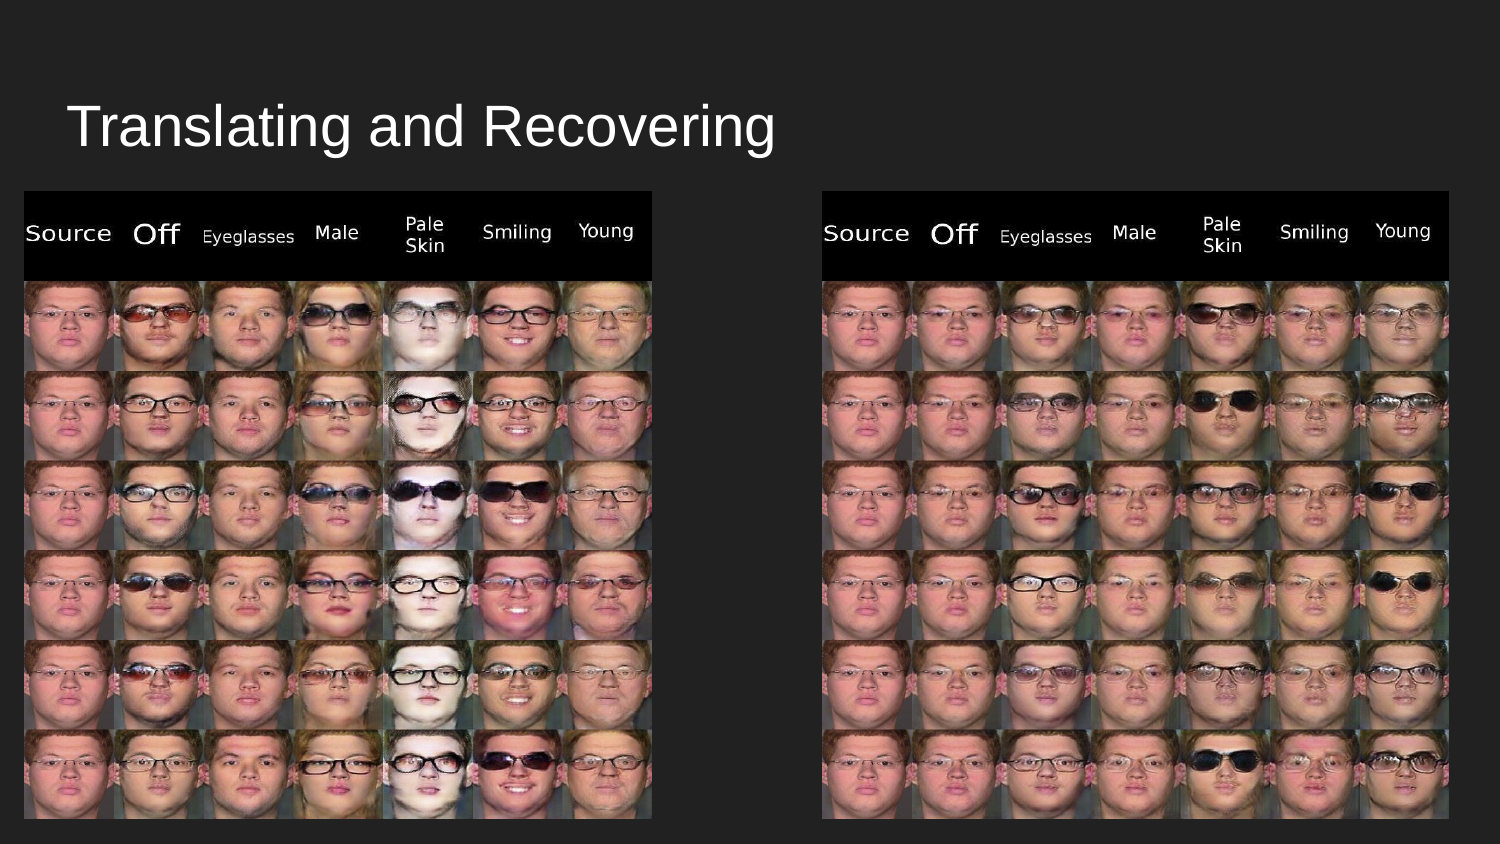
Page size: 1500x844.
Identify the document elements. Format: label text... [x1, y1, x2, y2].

picture [24, 191, 652, 819]
title Translating and Recovering [51, 72, 1449, 167]
picture [821, 191, 1450, 819]
